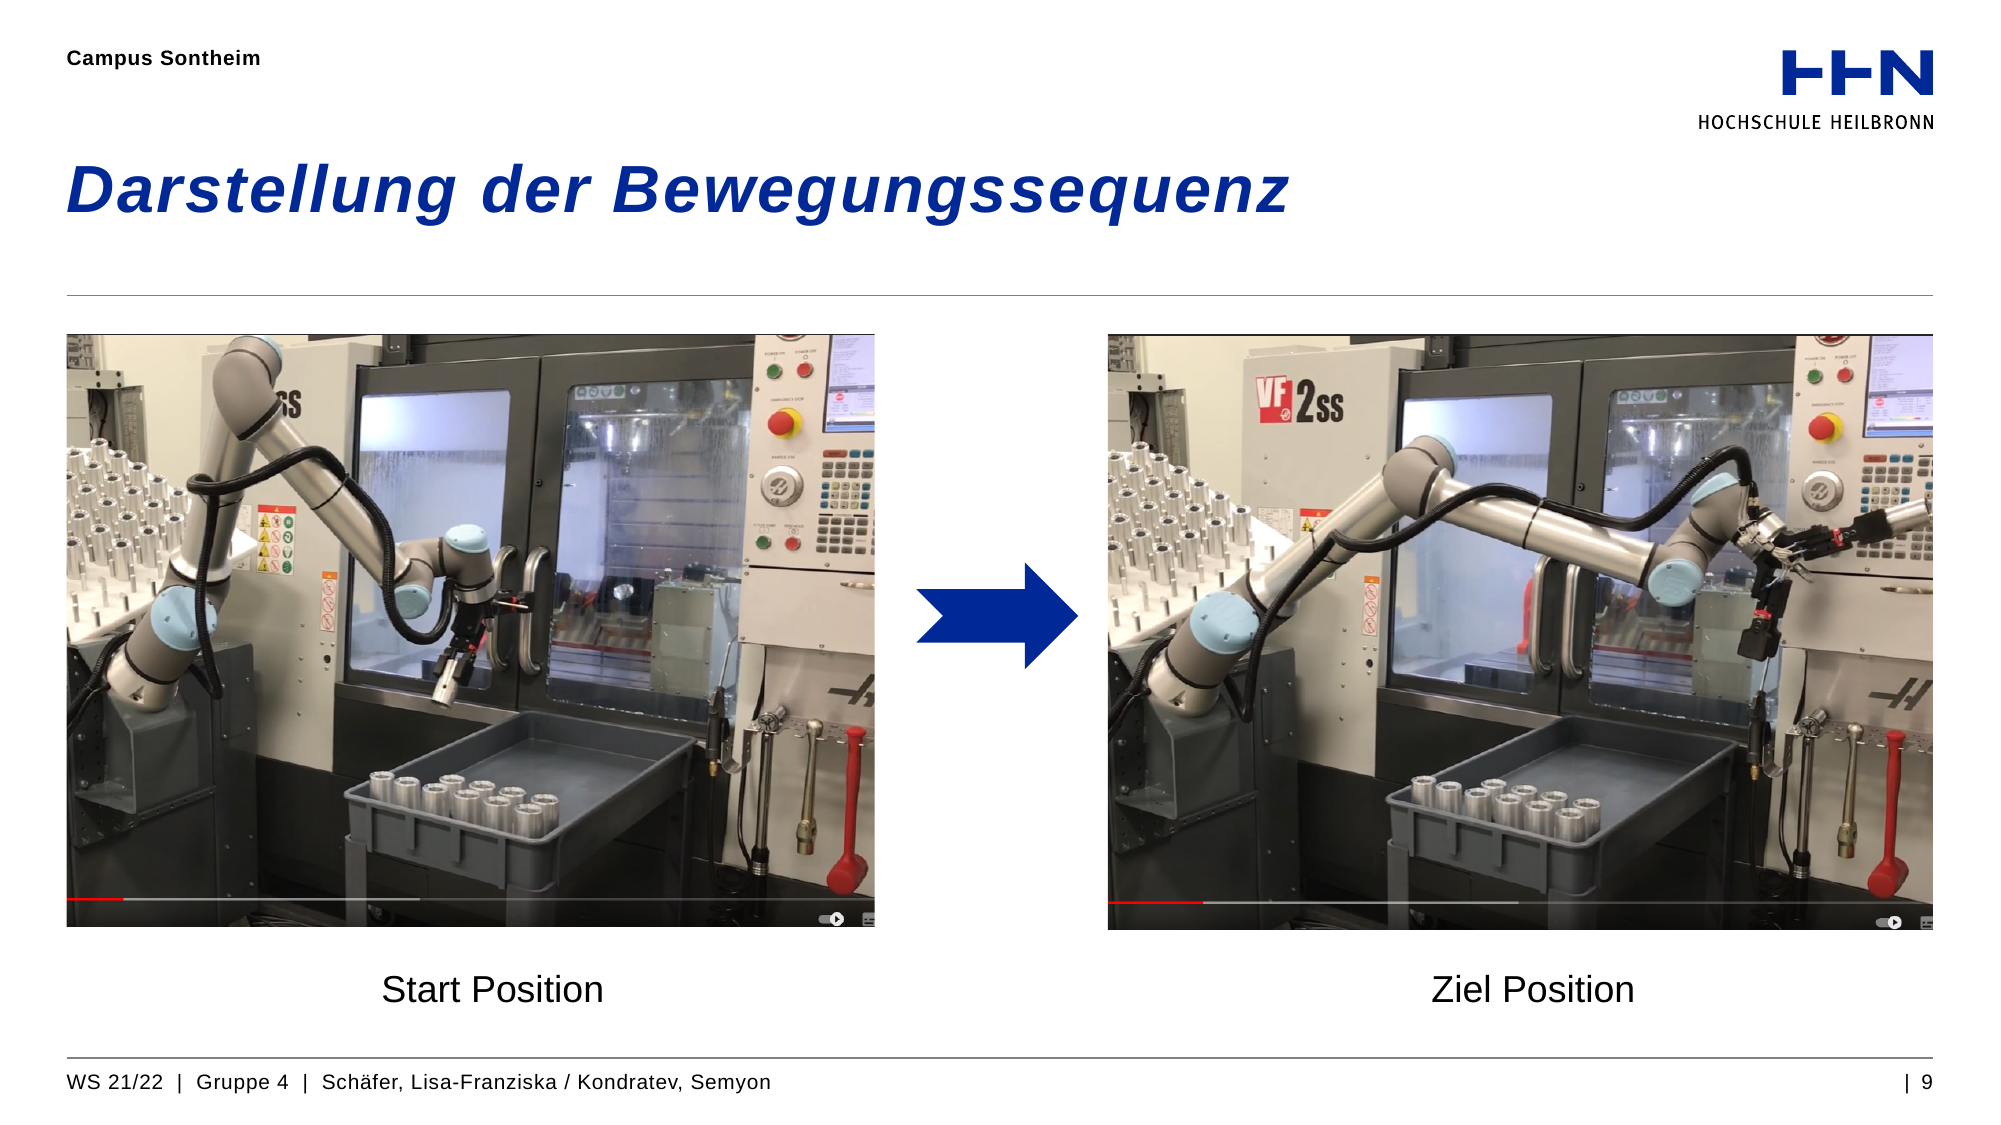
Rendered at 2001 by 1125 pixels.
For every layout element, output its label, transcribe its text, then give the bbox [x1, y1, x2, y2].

footer WS 21/22 | Gruppe 4 | Schäfer, Lisa-Franziska / Kondratev, Semyon [66, 1085, 1277, 1105]
slide_number Campus Sontheim [66, 45, 1277, 81]
text_box Darstellung der Bewegungssequenz [66, 152, 1933, 295]
picture [1107, 333, 1933, 930]
slide_number | 9 [1621, 1085, 1933, 1105]
text_box Start Position Ziel Position [66, 934, 1949, 1085]
picture [66, 334, 875, 927]
text_box [913, 559, 1080, 672]
